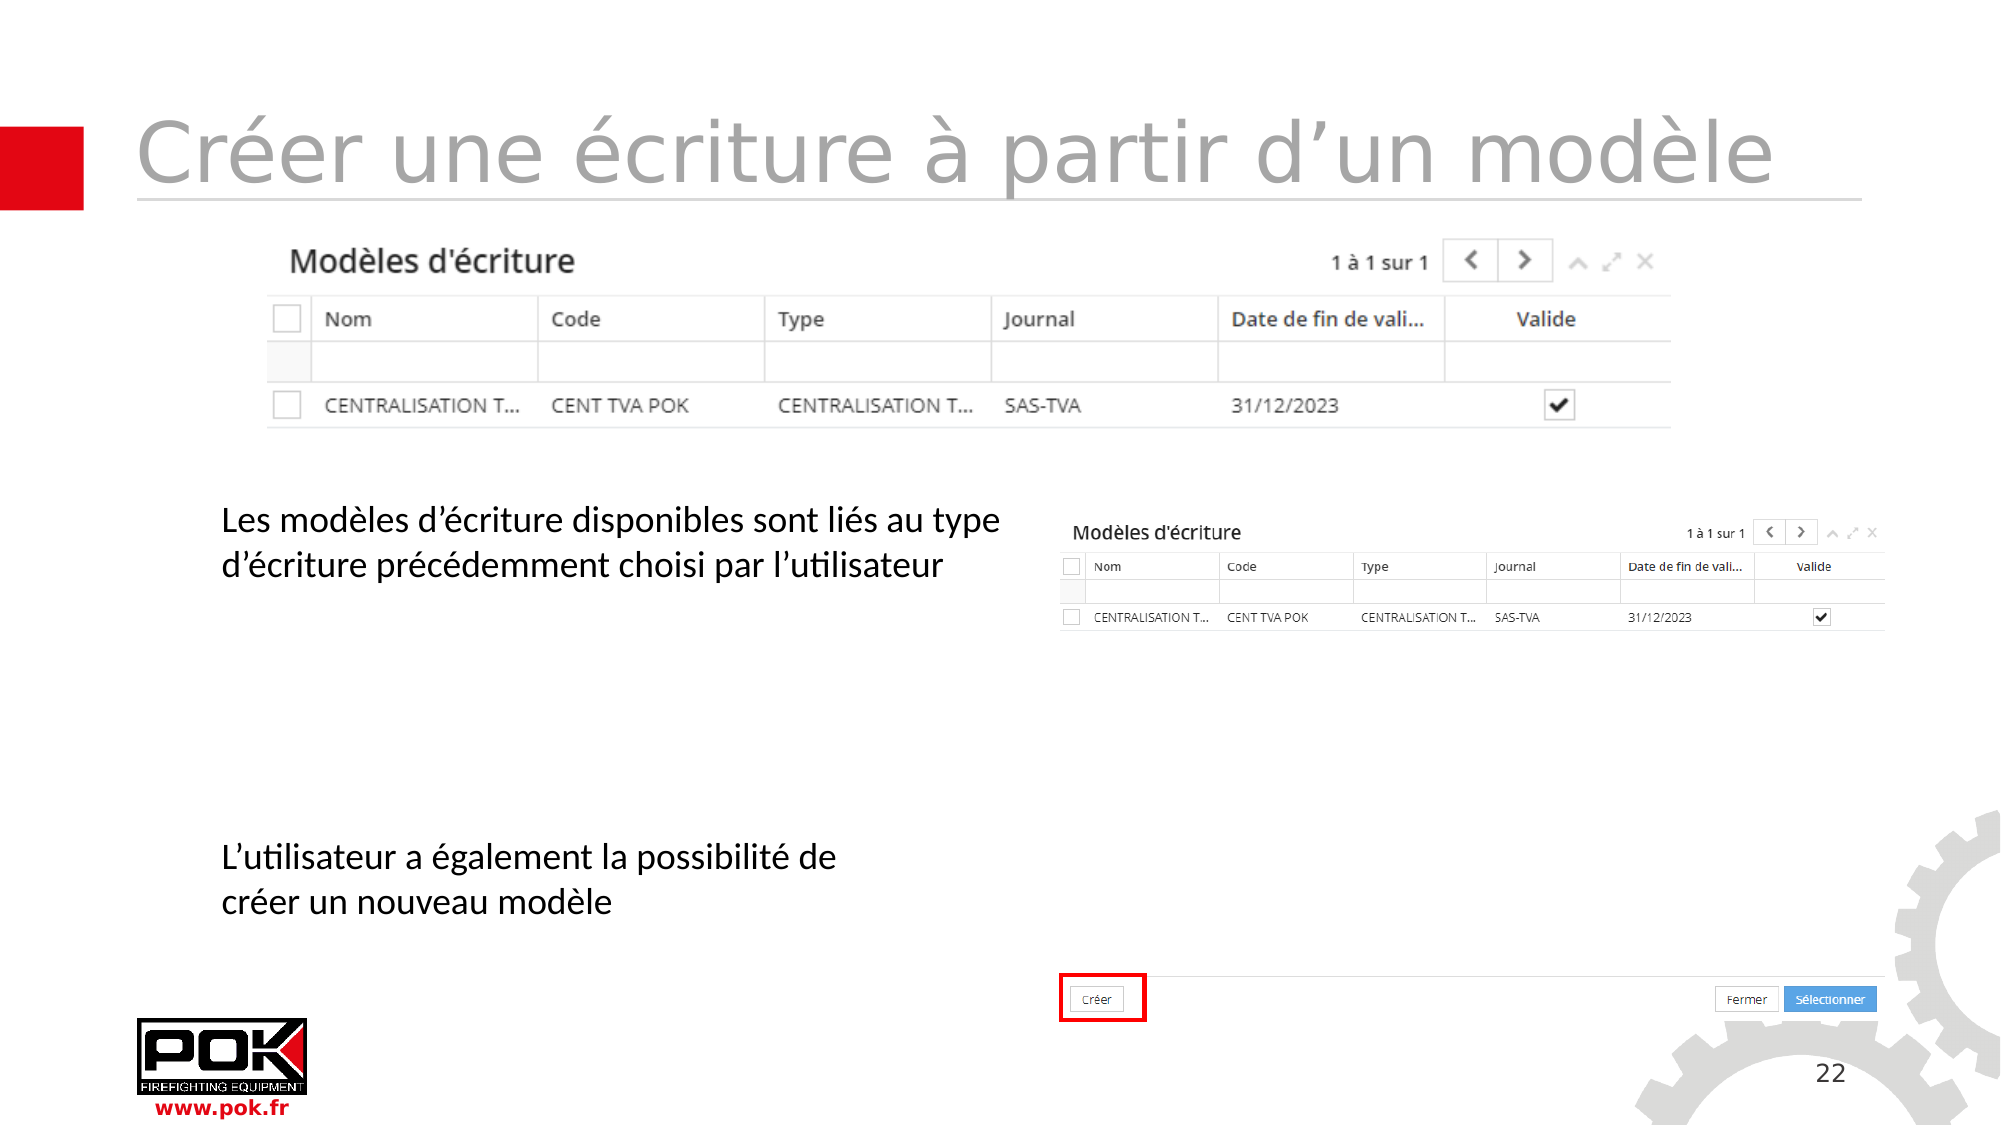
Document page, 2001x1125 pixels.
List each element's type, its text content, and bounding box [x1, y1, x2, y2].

text_box L’utilisateur a également la possibilité de créer un nouveau modèle [206, 824, 939, 930]
picture [1060, 515, 2001, 1125]
title Créer une écriture à partir d’un modèle [120, 94, 1973, 216]
slide_number 22 [1412, 1042, 1863, 1103]
picture [137, 1018, 307, 1095]
picture [267, 234, 1671, 449]
text_box Les modèles d’écriture disponibles sont liés au type d’écriture précédemment choisi par l’utilisateur [206, 487, 1019, 593]
